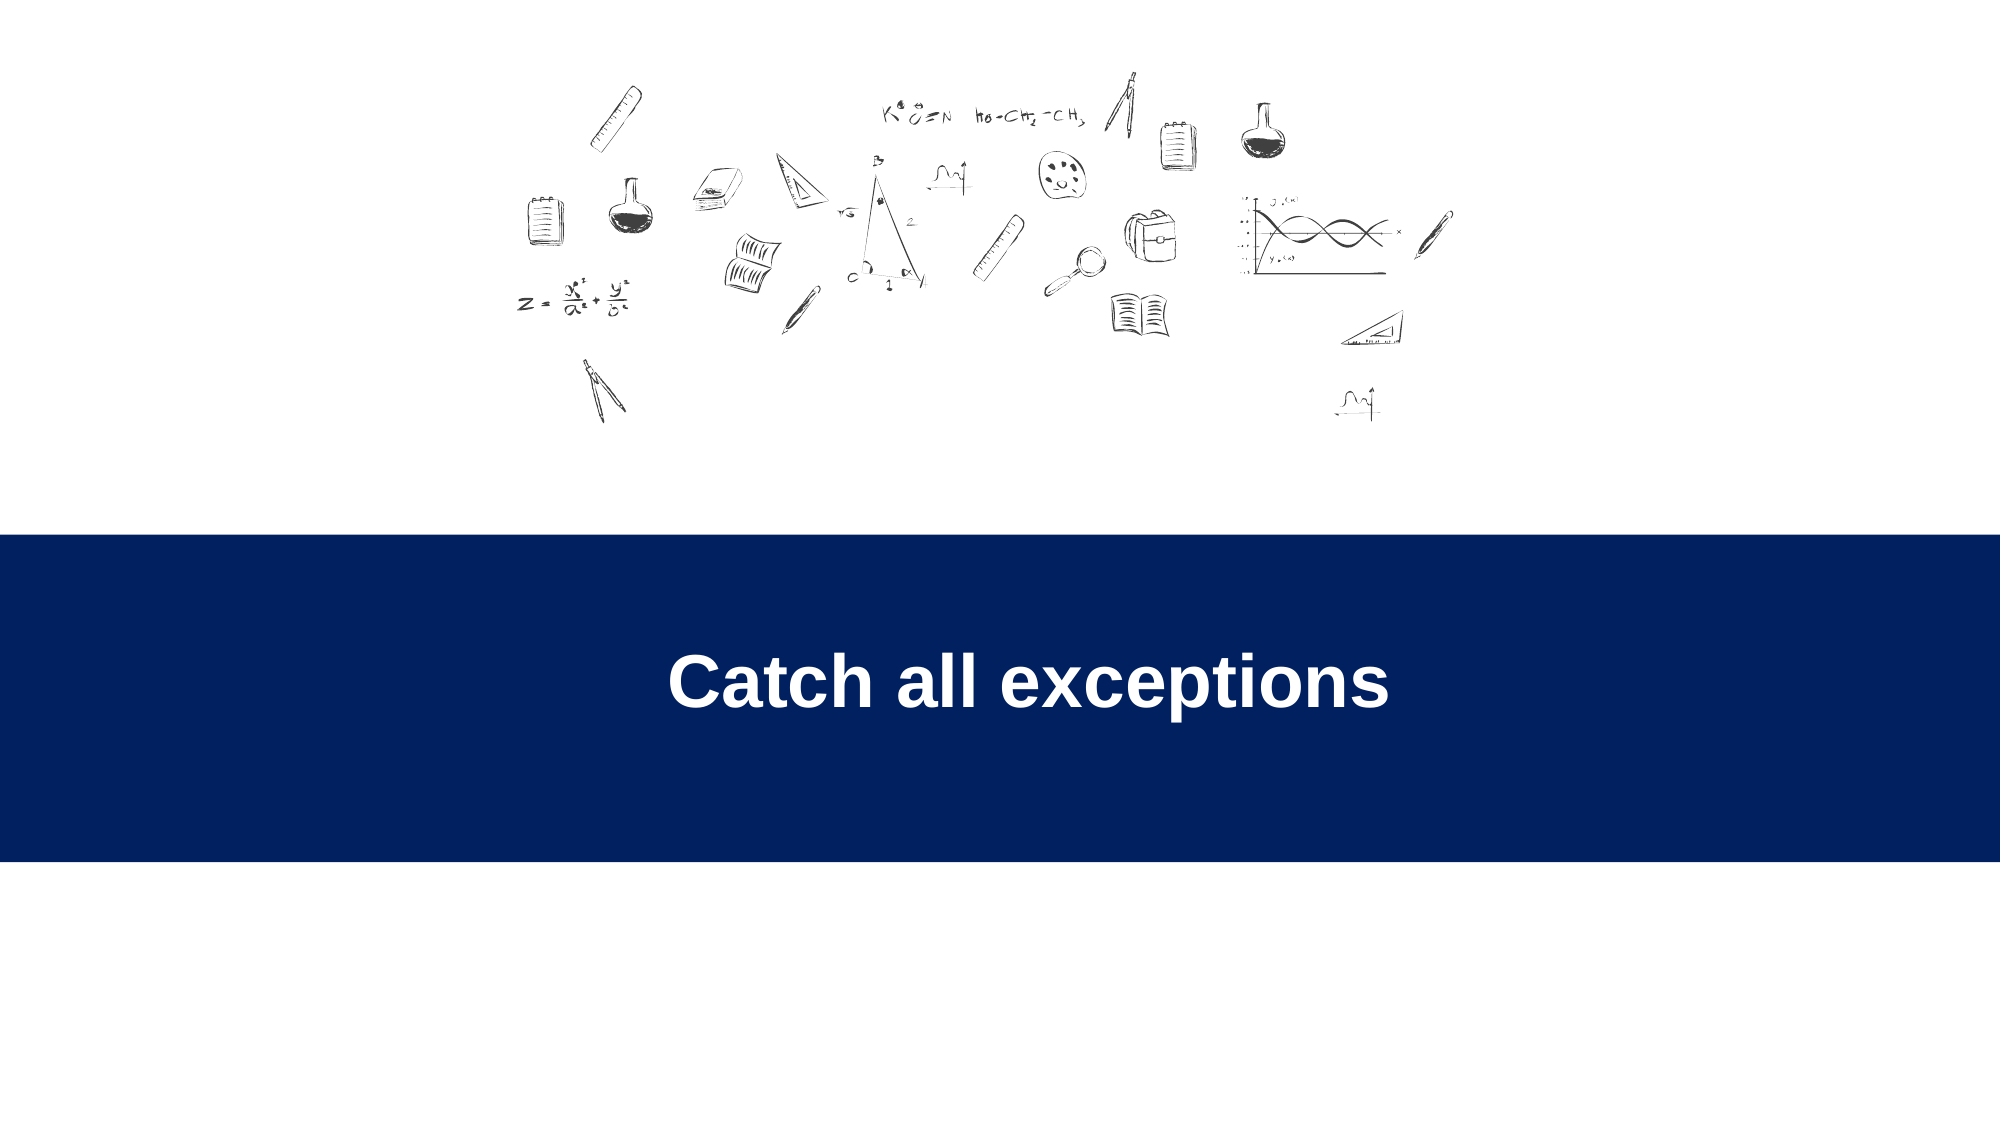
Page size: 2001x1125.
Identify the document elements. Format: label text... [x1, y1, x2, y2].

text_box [925, 159, 975, 198]
text_box [0, 533, 2000, 863]
text_box Catch all exceptions [29, 624, 2000, 730]
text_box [796, 279, 806, 342]
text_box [580, 110, 655, 128]
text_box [1339, 308, 1405, 346]
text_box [1124, 209, 1177, 263]
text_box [608, 177, 654, 234]
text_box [769, 158, 836, 196]
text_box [585, 355, 613, 423]
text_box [692, 166, 743, 211]
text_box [962, 239, 1038, 257]
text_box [1104, 288, 1178, 342]
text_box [715, 235, 789, 290]
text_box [517, 277, 631, 317]
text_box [882, 100, 1085, 127]
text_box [1241, 102, 1286, 159]
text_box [1160, 120, 1198, 171]
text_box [527, 195, 565, 246]
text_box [1111, 70, 1139, 137]
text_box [1058, 238, 1088, 310]
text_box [1038, 149, 1088, 200]
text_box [1428, 204, 1439, 267]
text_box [835, 157, 937, 290]
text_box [1237, 196, 1402, 275]
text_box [1332, 385, 1383, 423]
